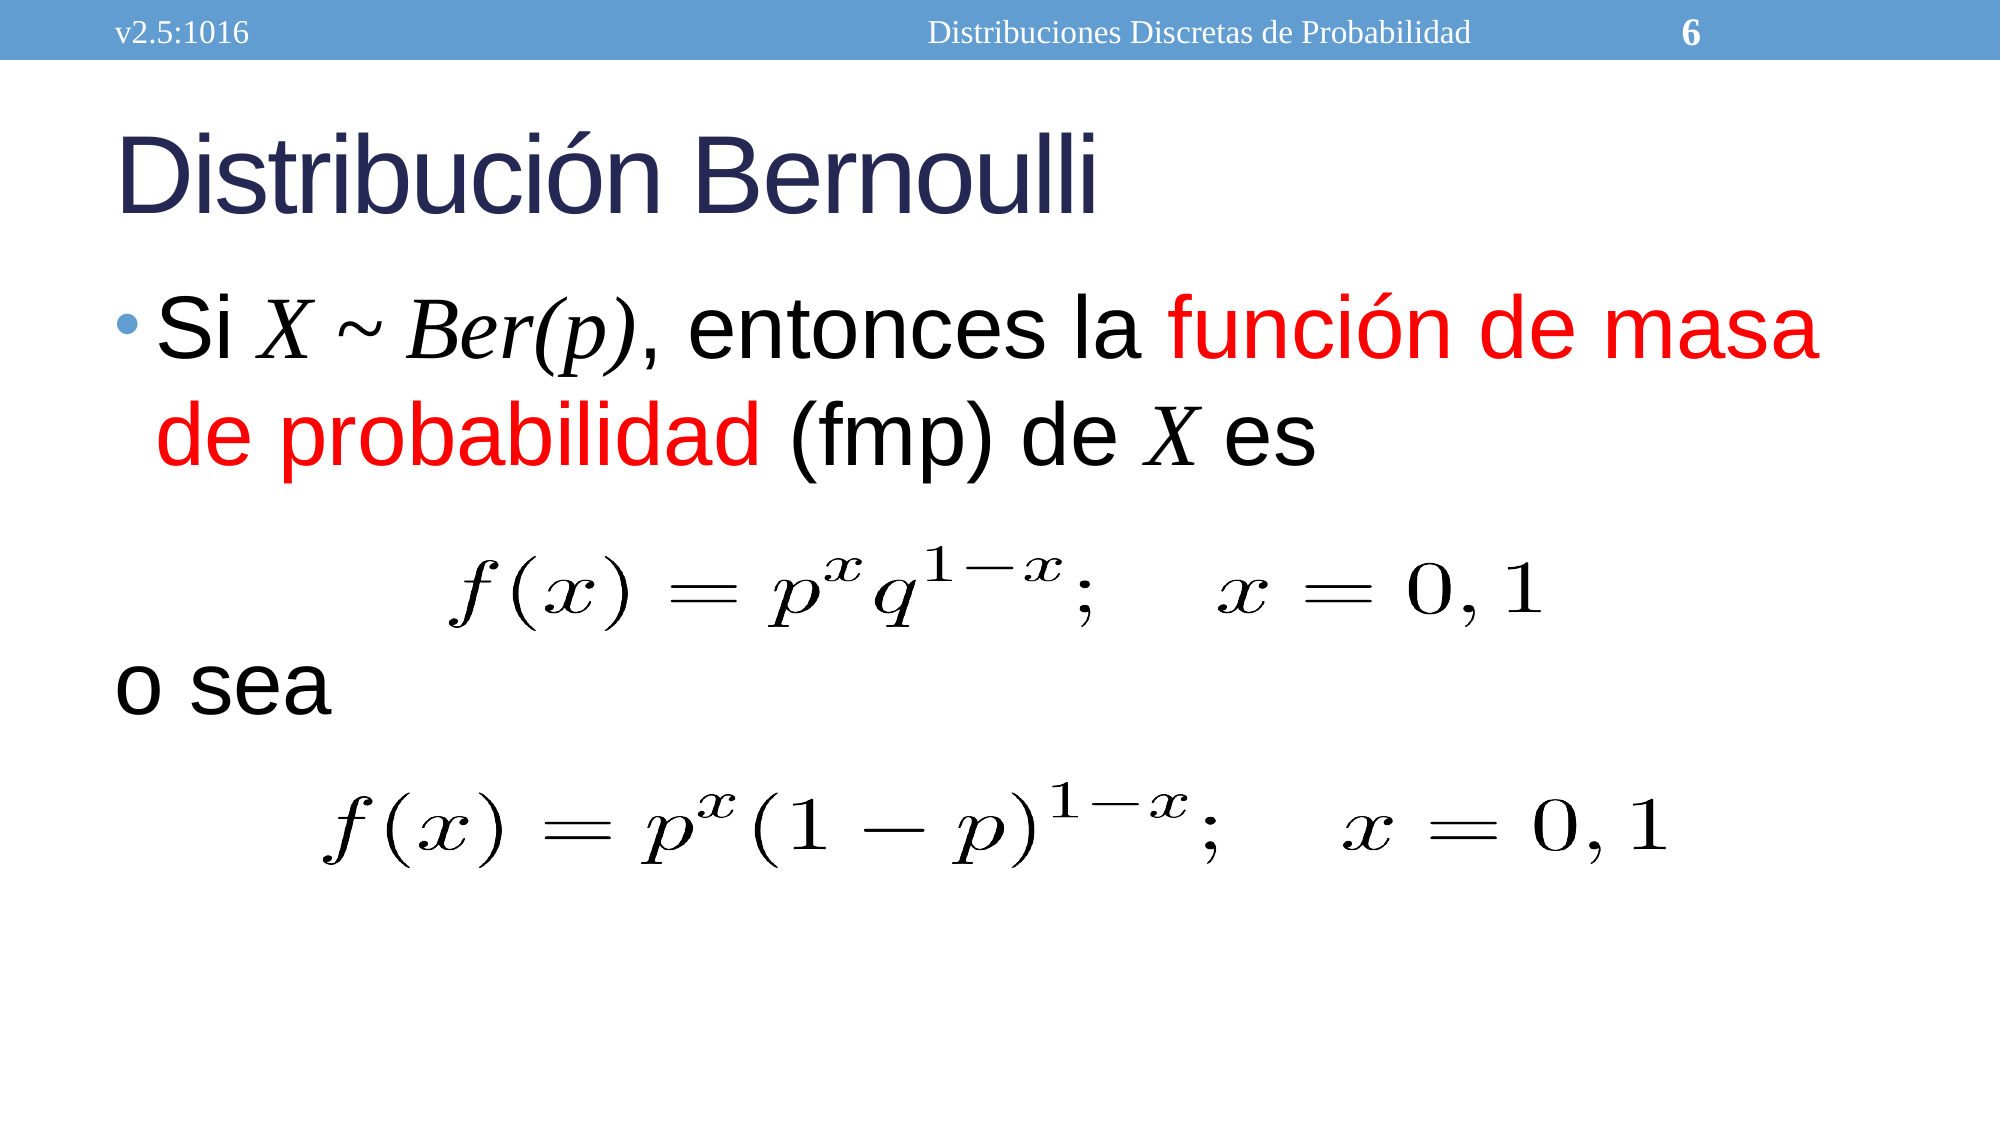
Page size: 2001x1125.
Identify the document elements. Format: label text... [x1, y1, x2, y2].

title Distribución Bernoulli [99, 87, 1900, 250]
slide_number 6 [1666, 3, 1900, 57]
slide_number v2.5:1016 [99, 3, 734, 57]
list Si X ~ Ber(p), entonces la función de masa de probabilidad (fmp) de X es o sea [99, 262, 1900, 1063]
picture [322, 782, 1666, 868]
footer Distribuciones Discretas de Probabilidad [750, 3, 1650, 57]
picture [448, 546, 1541, 632]
